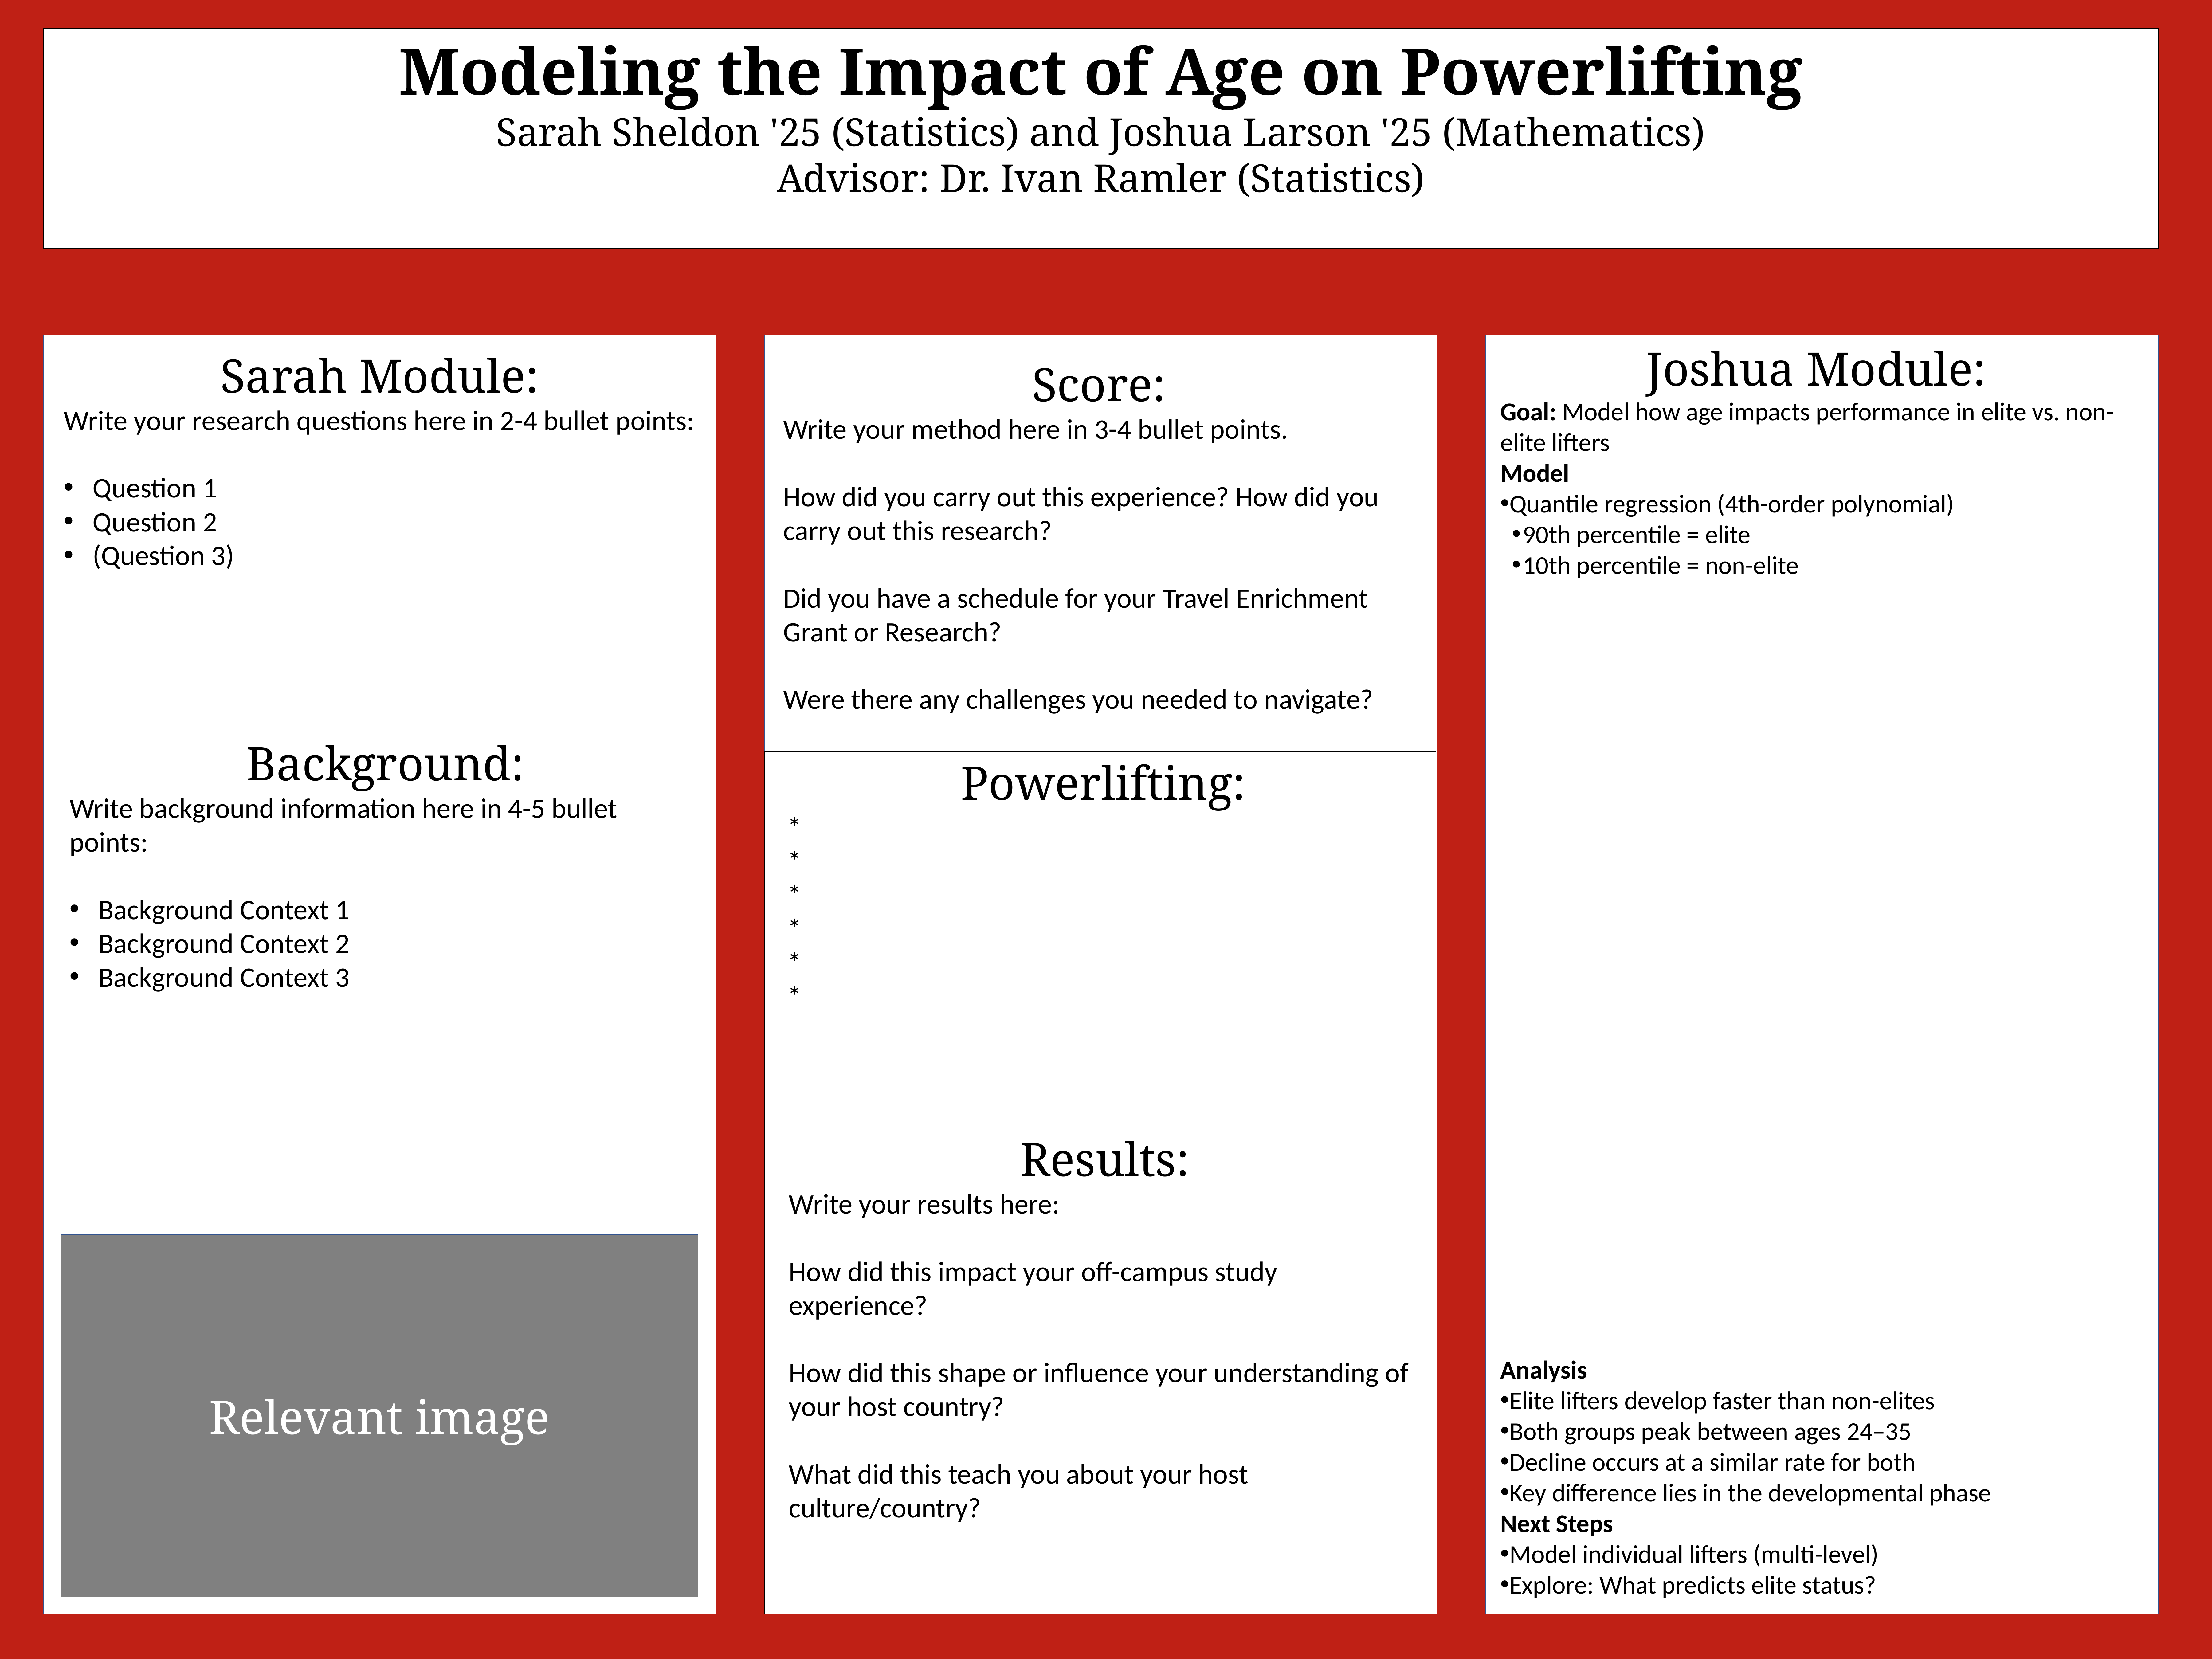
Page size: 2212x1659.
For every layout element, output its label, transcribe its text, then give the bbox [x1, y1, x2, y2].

text_box Score: Write your method here in 3-4 bullet points. How did you carry out this experience? How did you carry out this research? Did you have a schedule for your Travel Enrichment Grant or Research? Were there any challenges you needed to navigate? [779, 353, 1420, 717]
text_box Joshua Module: Goal: Model how age impacts performance in elite vs. non-elite lifters Model Quantile regression (4th-order polynomial) 90th percentile = elite 10th percentile = non-elite Analysis Elite lifters develop faster than non-elites Both groups peak between ages 24–35 Decline occurs at a similar rate for both Key difference lies in the developmental phase Next Steps Model individual lifters (multi-level) Explore: What predicts elite status? [1496, 337, 2137, 1635]
text_box Background: Write background information here in 4-5 bullet points: Background Context 1 Background Context 2 Background Context 3 [65, 732, 706, 1367]
text_box [43, 335, 716, 1614]
text_box [1485, 335, 2159, 1614]
text_box Sarah Module: Write your research questions here in 2-4 bullet points: Question 1 Question 2 (Question 3) [59, 344, 700, 911]
text_box Powerlifting: * * * * * * [783, 751, 1424, 1014]
text_box [764, 751, 1436, 1614]
text_box Modeling the Impact of Age on Powerlifting Sarah Sheldon '25 (Statistics) and Joshua Larson '25 (Mathematics) Advisor: Dr. Ivan Ramler (Statistics) [43, 28, 2159, 249]
text_box [764, 335, 1437, 1614]
text_box Relevant image [61, 1234, 698, 1597]
